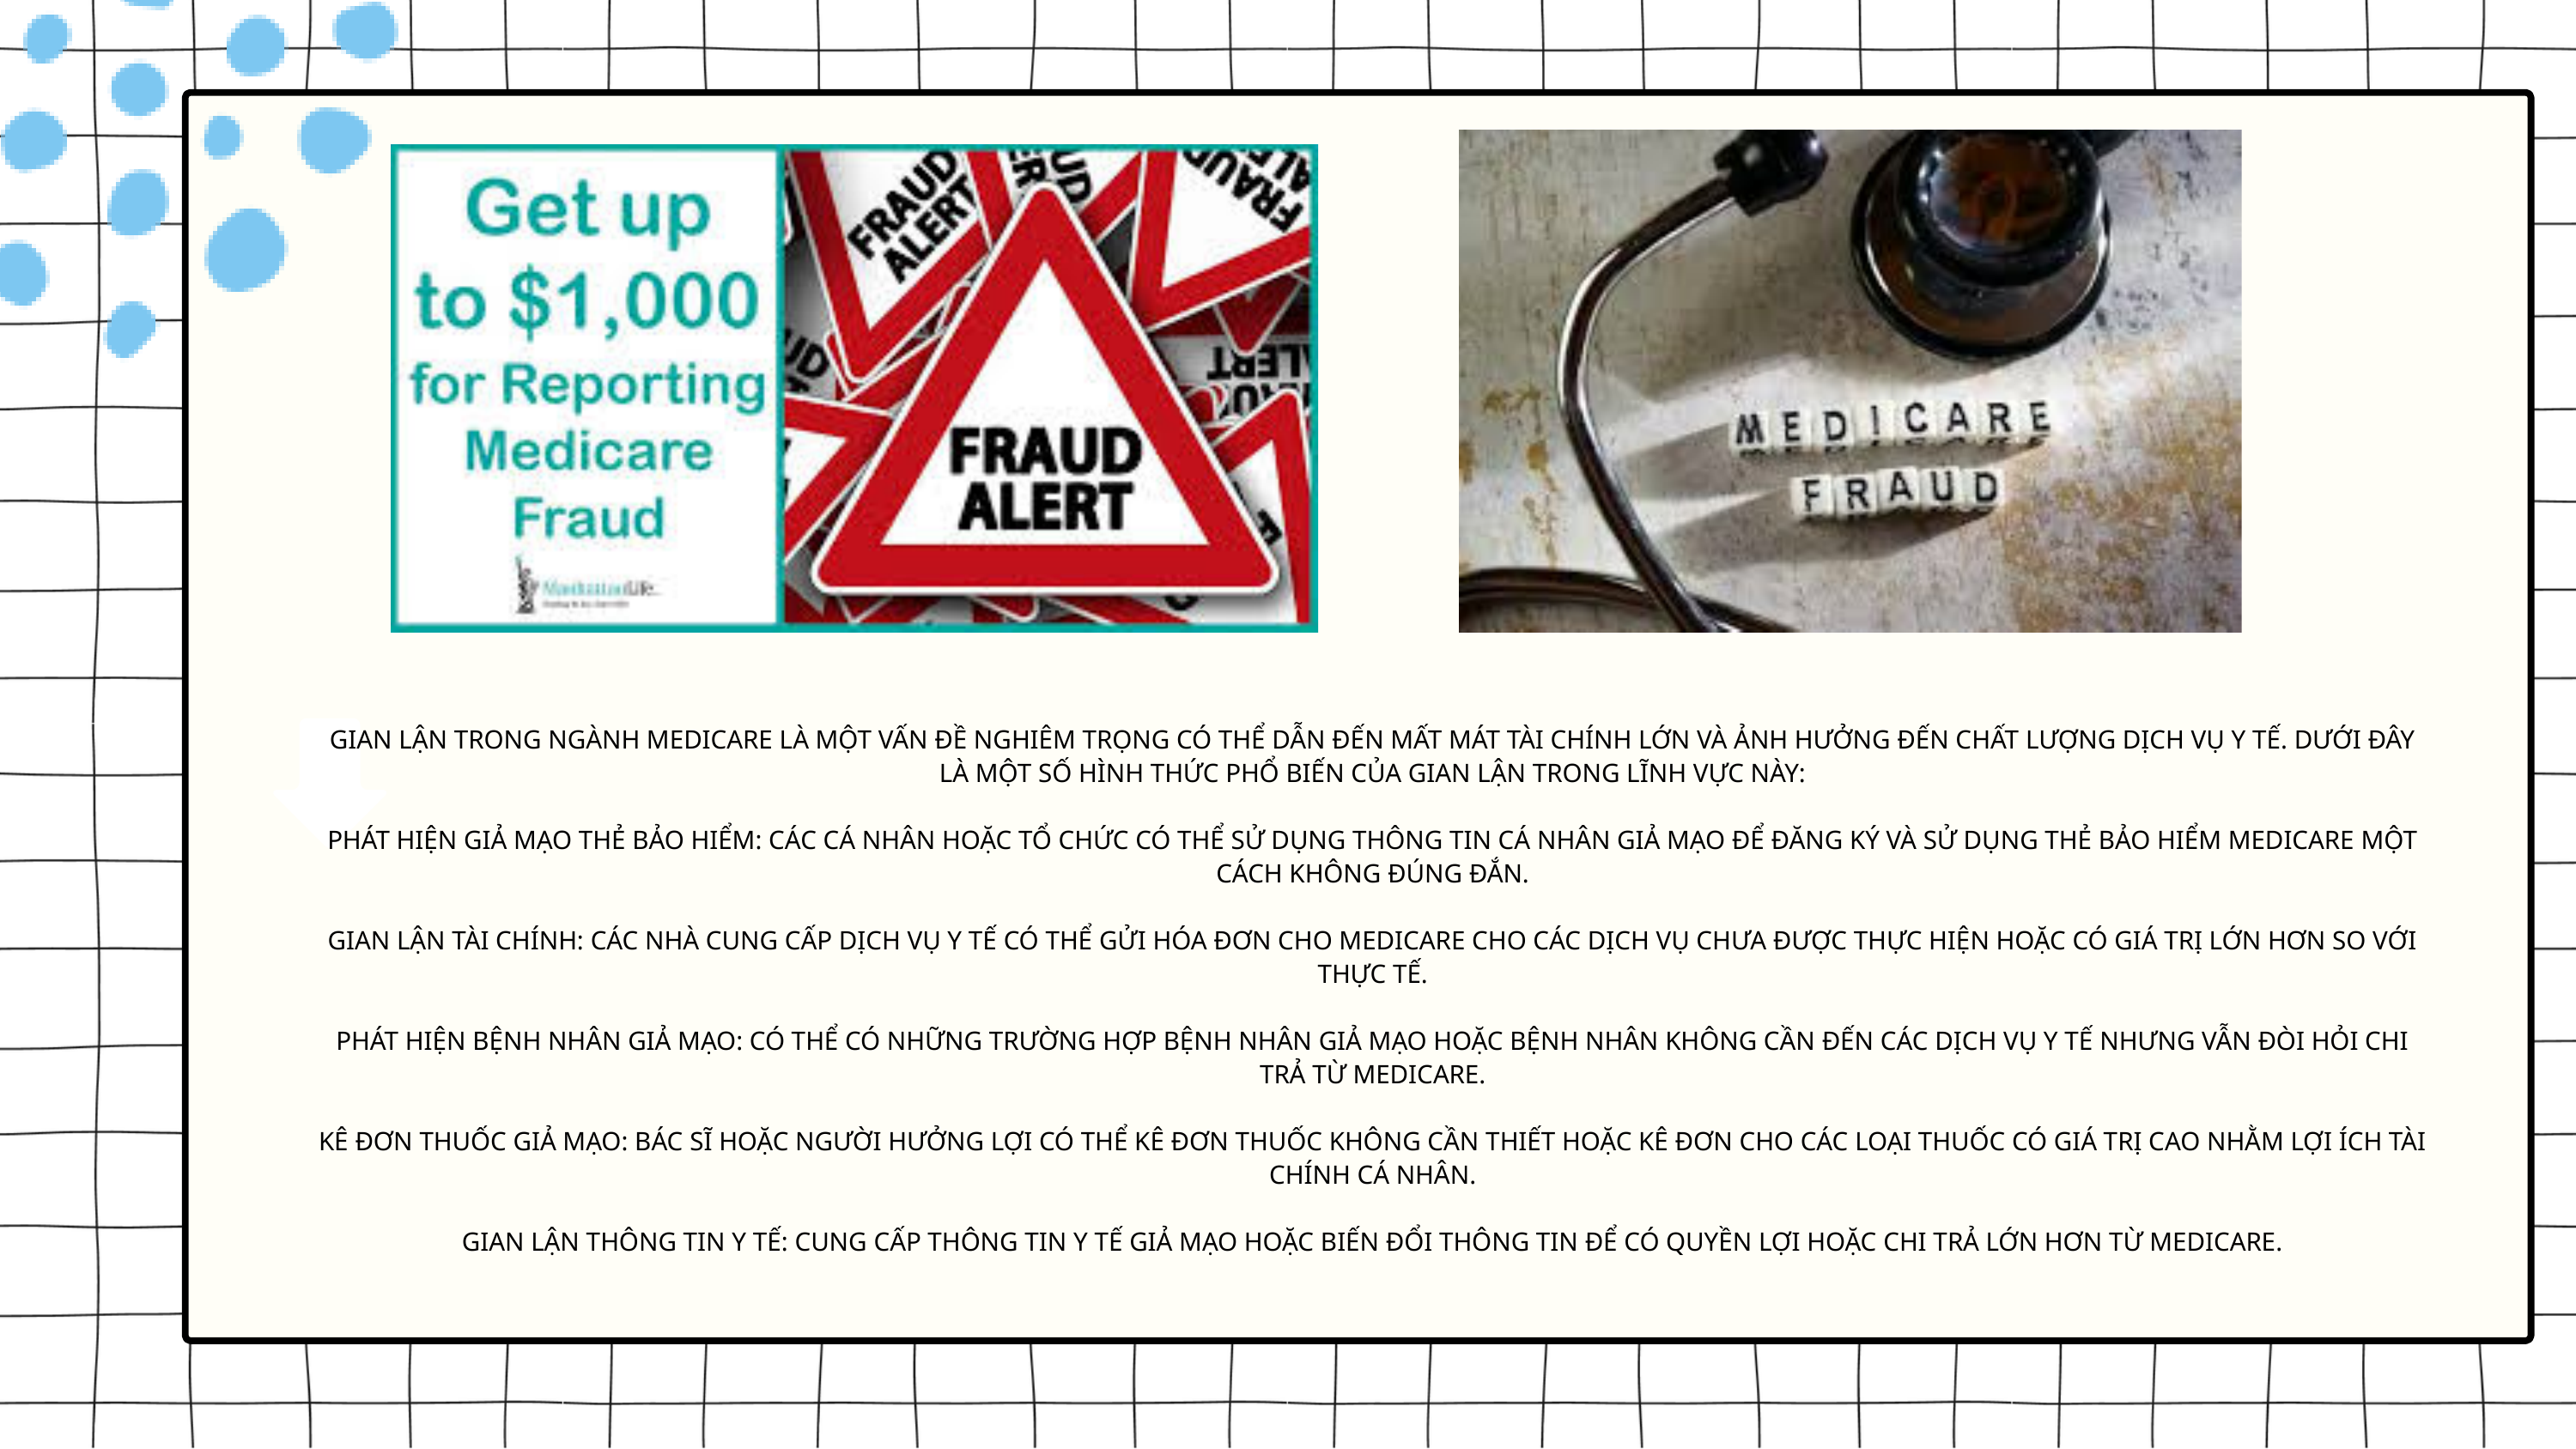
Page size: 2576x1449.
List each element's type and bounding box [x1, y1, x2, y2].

text_box [0, 0, 404, 364]
text_box [263, 723, 397, 846]
text_box [185, 92, 2531, 1342]
text_box [0, 0, 2576, 1449]
